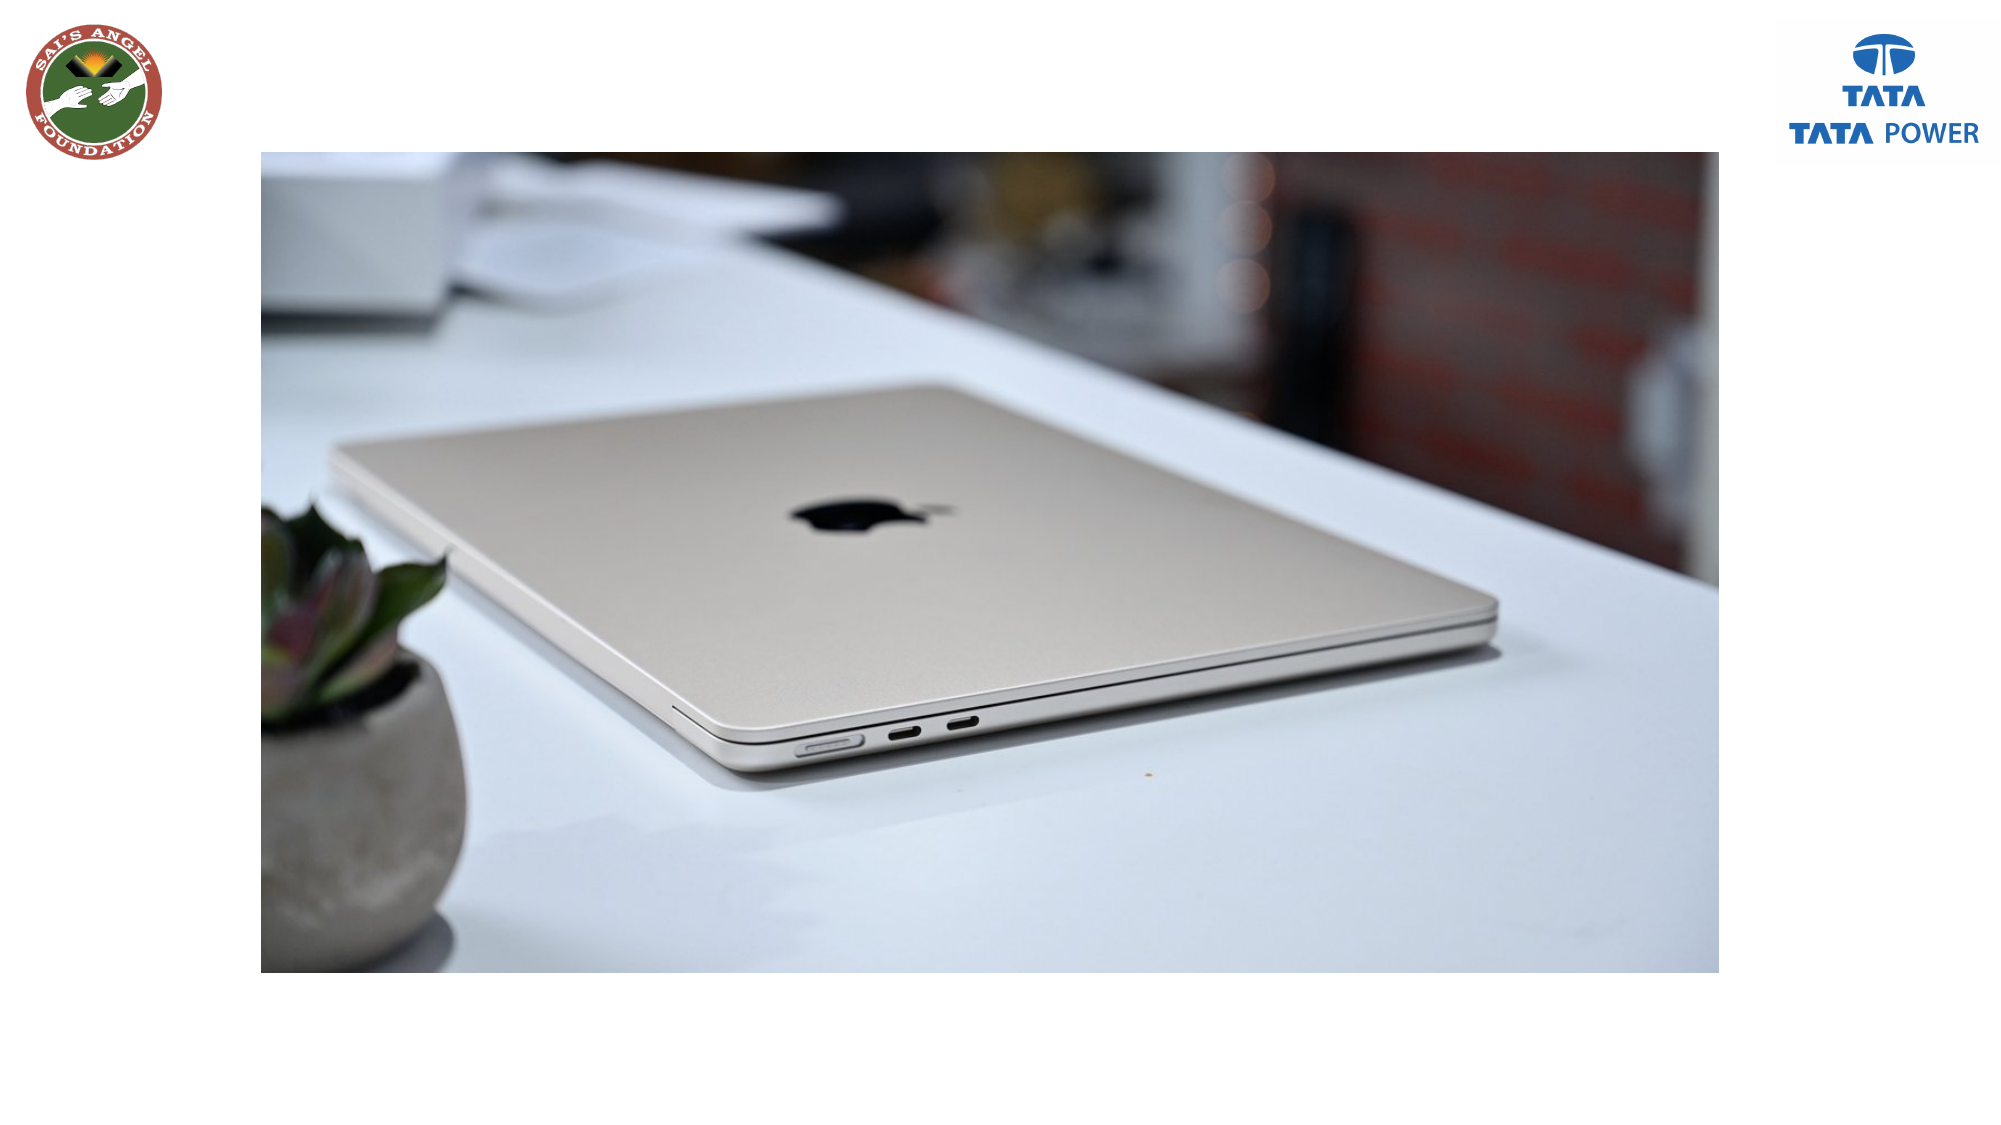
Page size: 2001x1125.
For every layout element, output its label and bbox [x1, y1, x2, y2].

picture [1775, 19, 2000, 164]
picture [26, 24, 162, 160]
picture [261, 152, 1719, 973]
